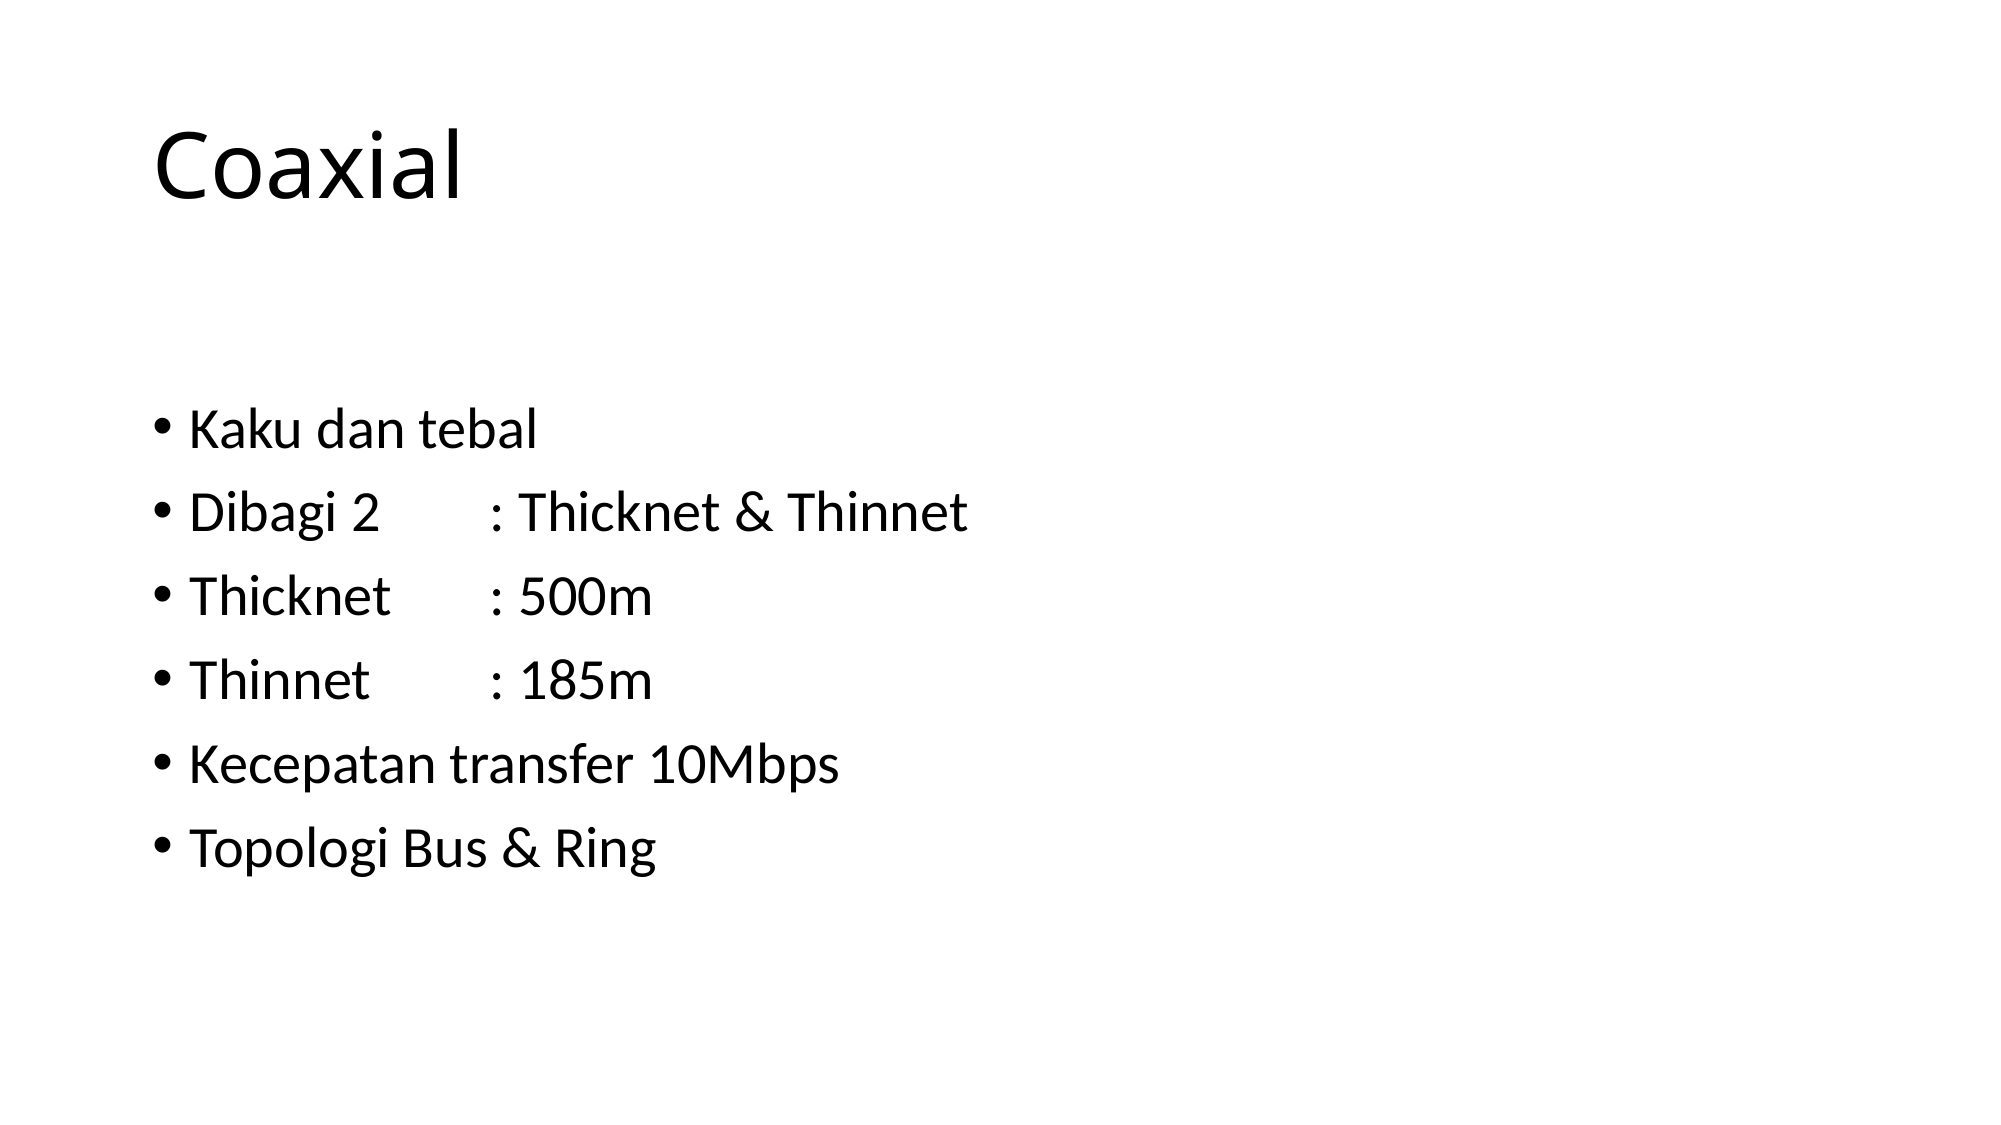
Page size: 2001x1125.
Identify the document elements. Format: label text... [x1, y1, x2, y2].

title Coaxial [137, 59, 1863, 278]
list Kaku dan tebal Dibagi 2 : Thicknet & Thinnet Thicknet : 500m Thinnet : 185m Kecepatan transfer 10Mbps Topologi Bus & Ring [137, 299, 1863, 1014]
